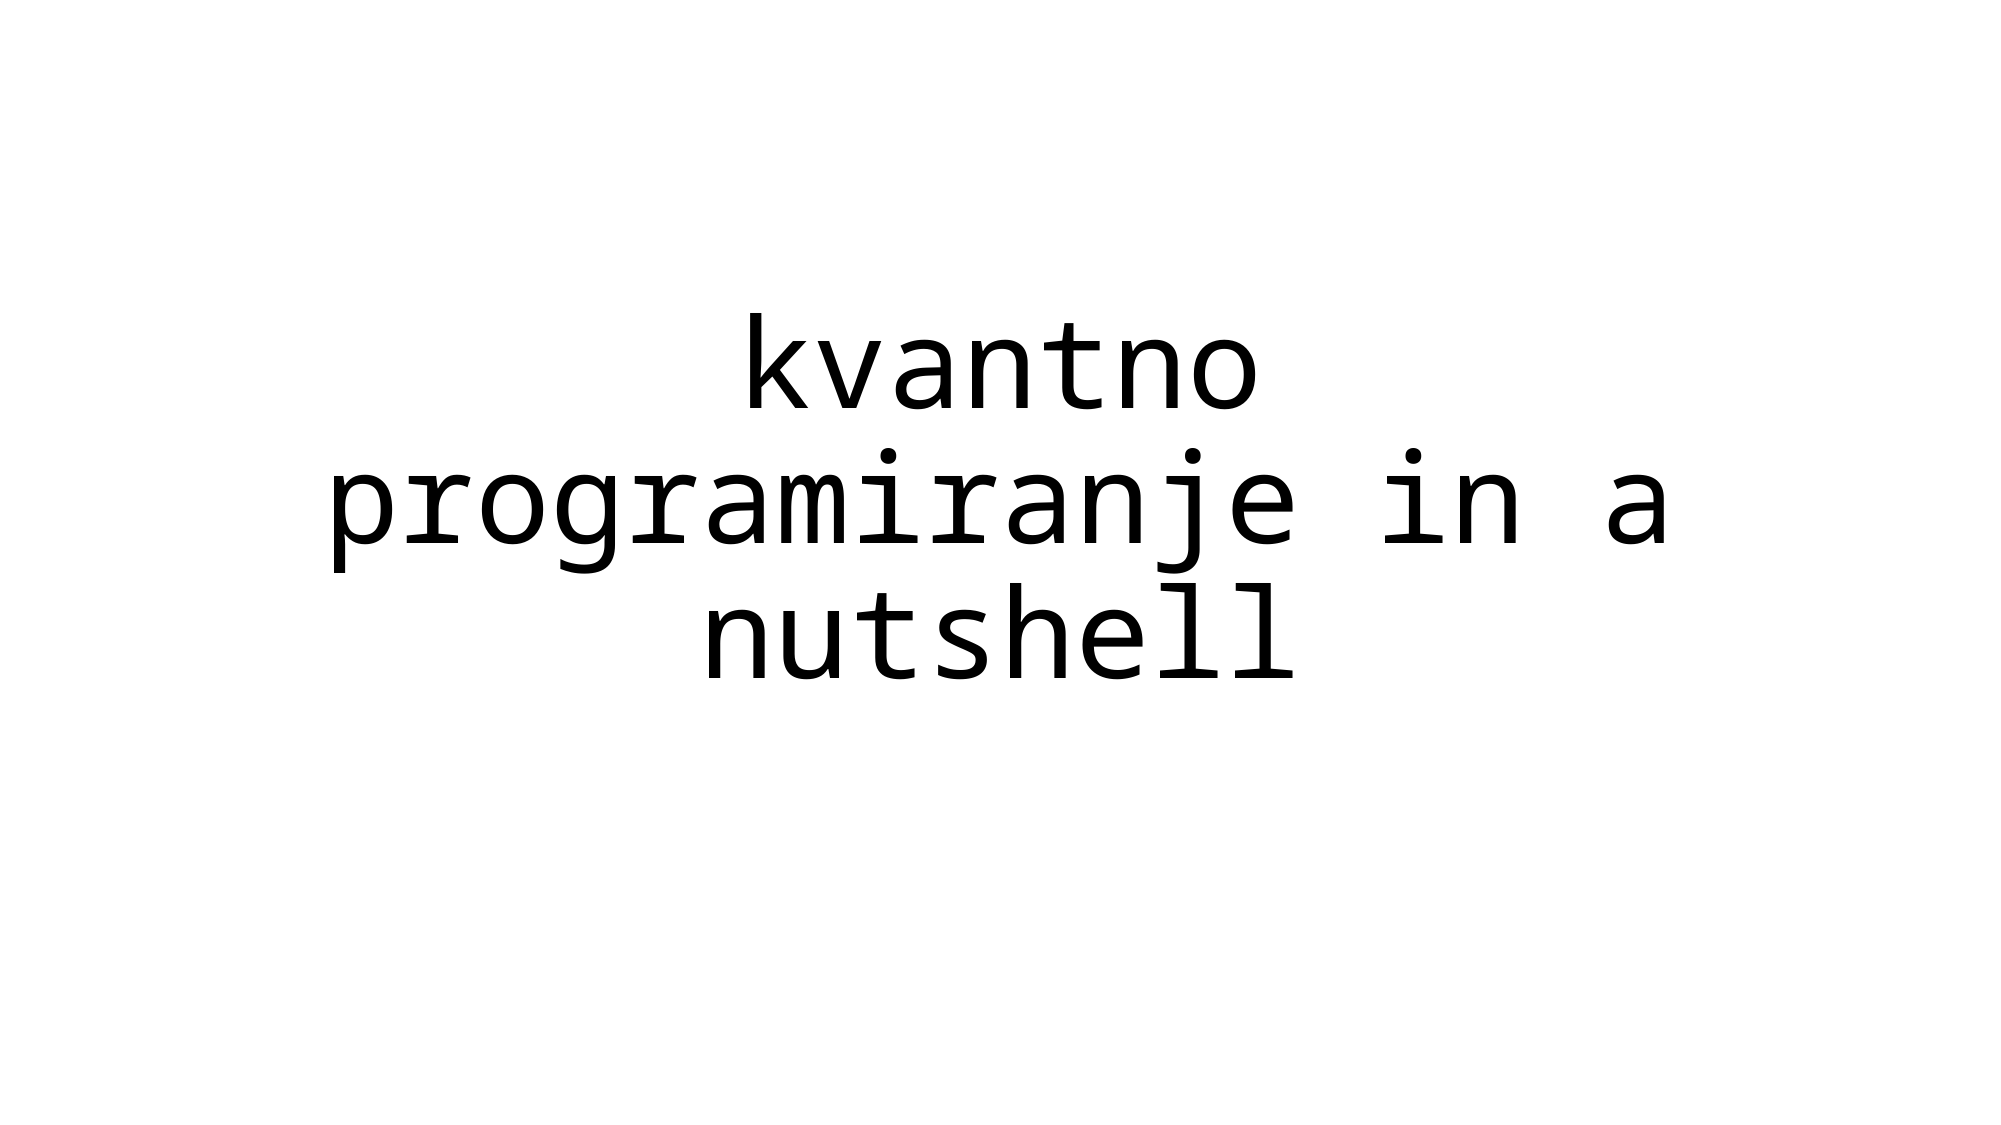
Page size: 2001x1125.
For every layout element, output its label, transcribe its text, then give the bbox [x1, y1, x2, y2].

title kvantno programiranje in a nutshell [249, 321, 1750, 714]
